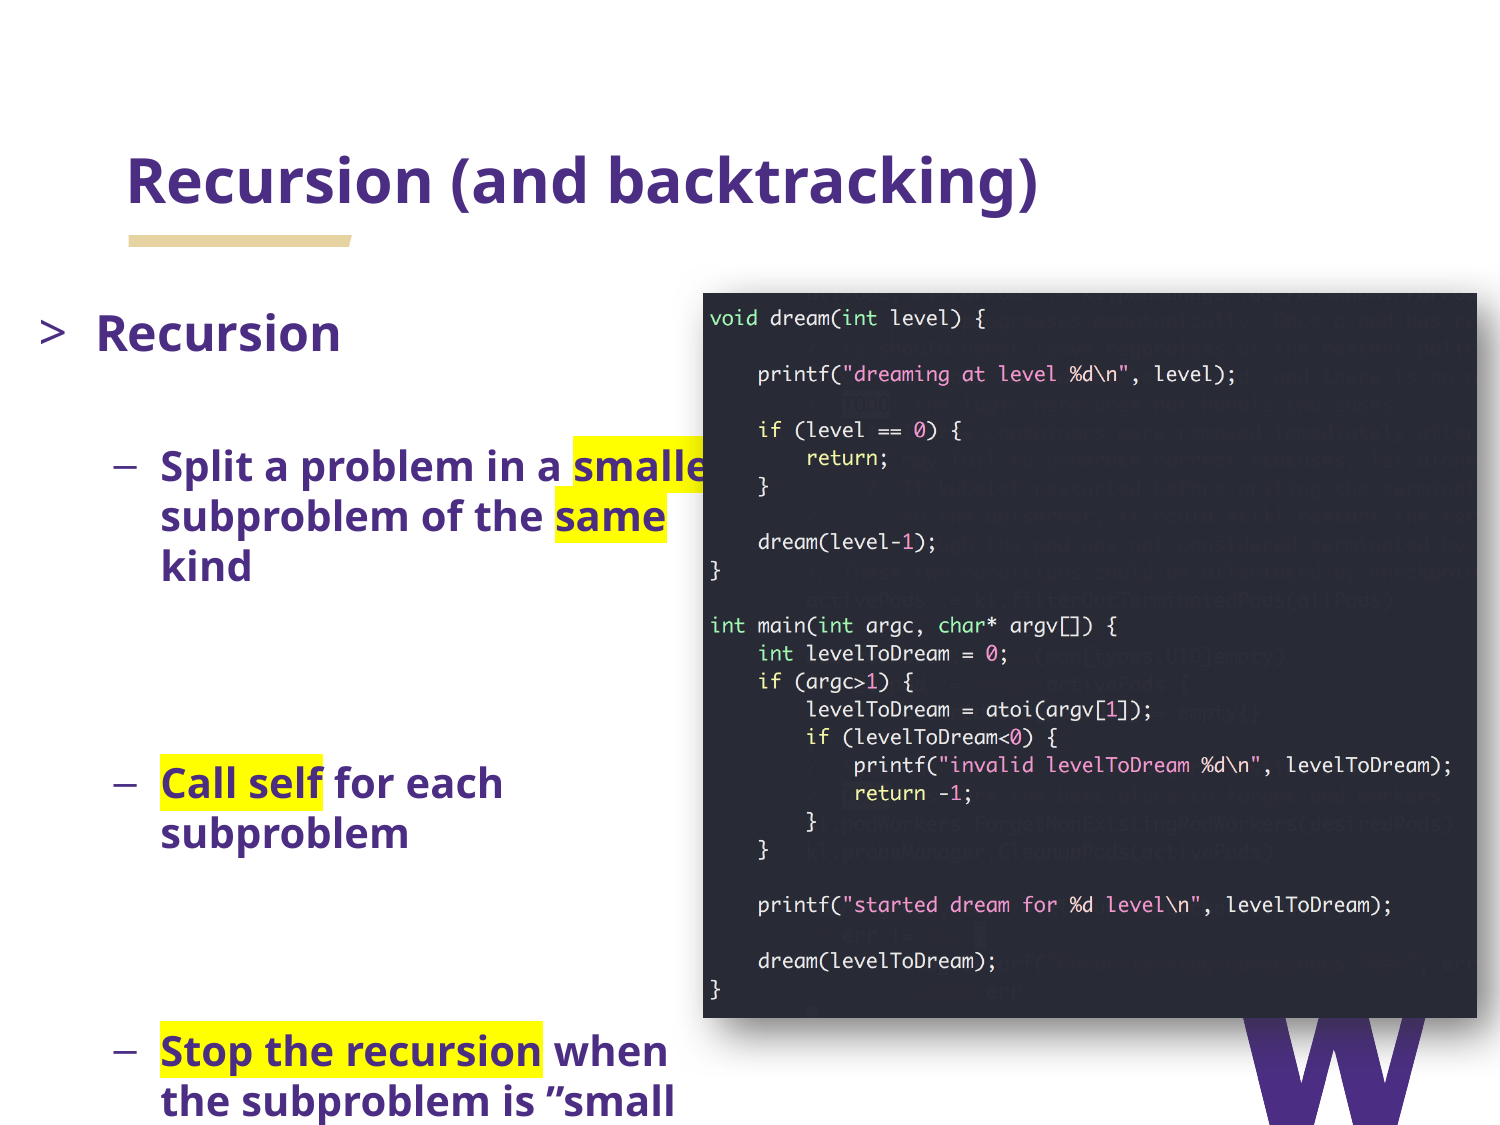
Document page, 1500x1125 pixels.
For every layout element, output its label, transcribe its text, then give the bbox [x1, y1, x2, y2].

list Recursion Split a problem in a smaller subproblem of the same kind Call self for each subproblem Stop the recursion when the subproblem is ”small enough” and can be solved directly [23, 293, 698, 953]
picture [128, 235, 352, 247]
picture [703, 293, 1477, 1019]
title Recursion (and backtracking) [110, 60, 1453, 224]
picture [1221, 1033, 1447, 1125]
